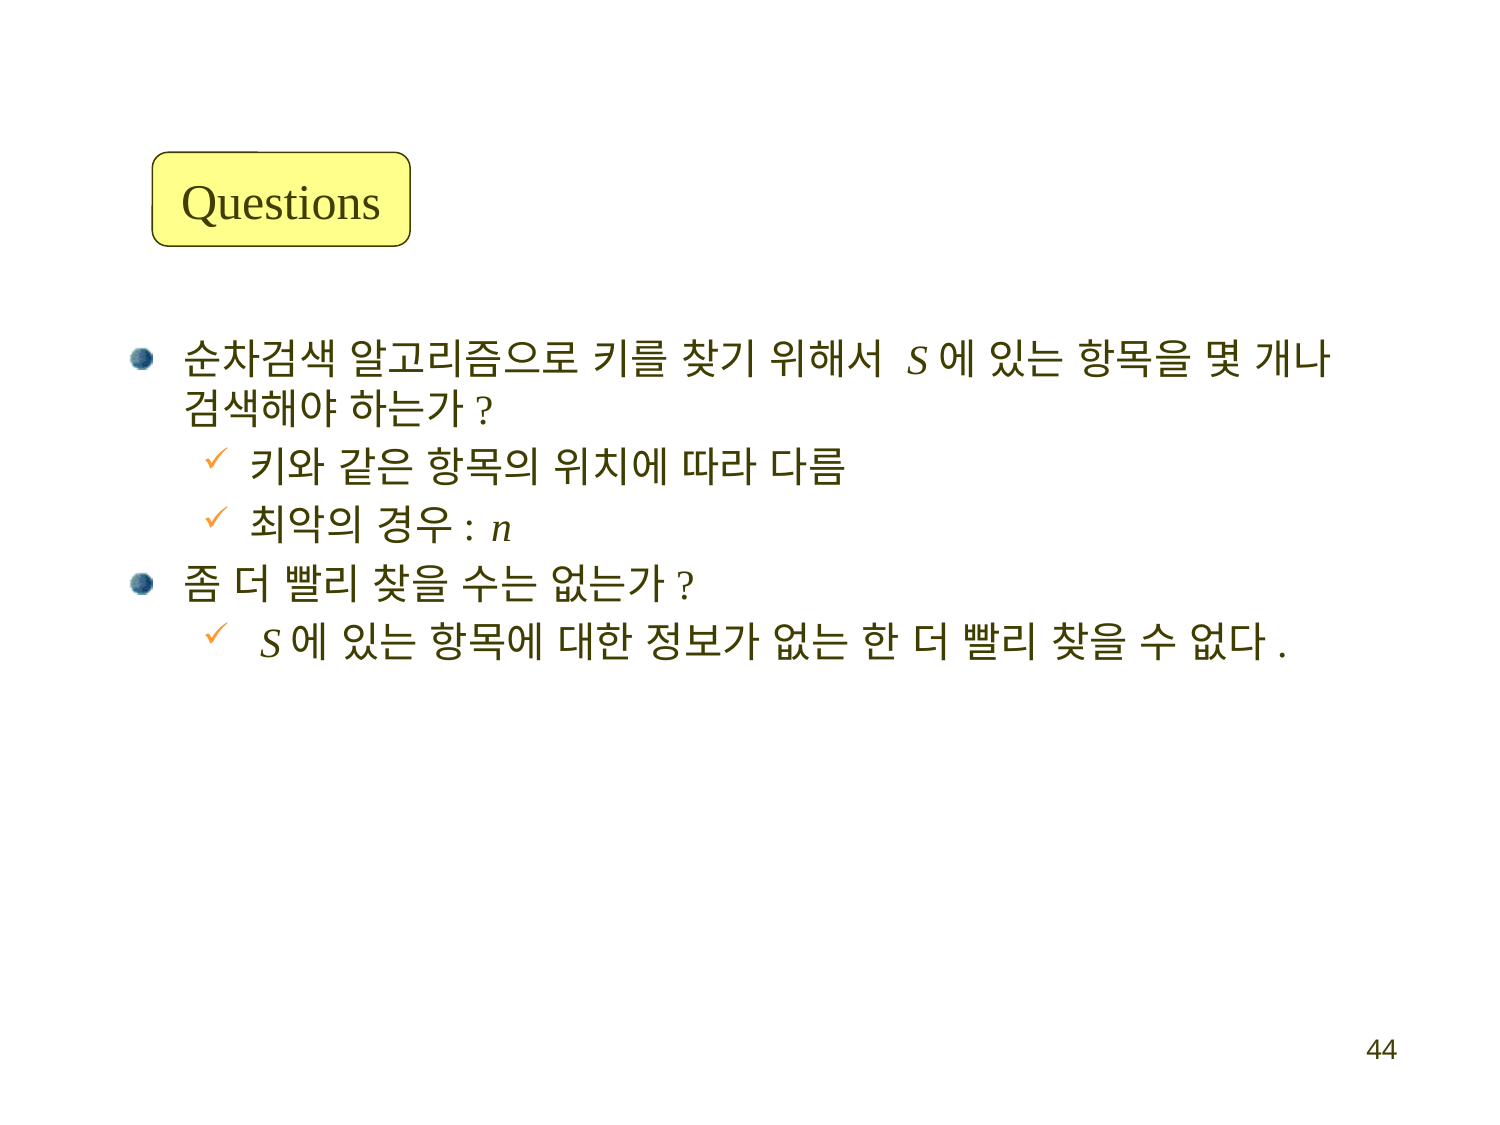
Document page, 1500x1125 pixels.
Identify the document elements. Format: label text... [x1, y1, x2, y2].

text_box Questions [152, 152, 411, 247]
picture [127, 570, 153, 595]
list 순차검색 알고리즘으로 키를 찾기 위해서 S에 있는 항목을 몇 개나 검색해야 하는가? 키와 같은 항목의 위치에 따라 다름 최악의 경우: 좀 더 빨리 찾을 수는 없는가? S에 있는 항목에 대한 정보가 없는 한 더 빨리 찾을 수 없다. [112, 324, 1388, 1001]
slide_number 44 [1099, 1024, 1413, 1101]
text_box n [476, 492, 527, 557]
picture [127, 345, 153, 370]
